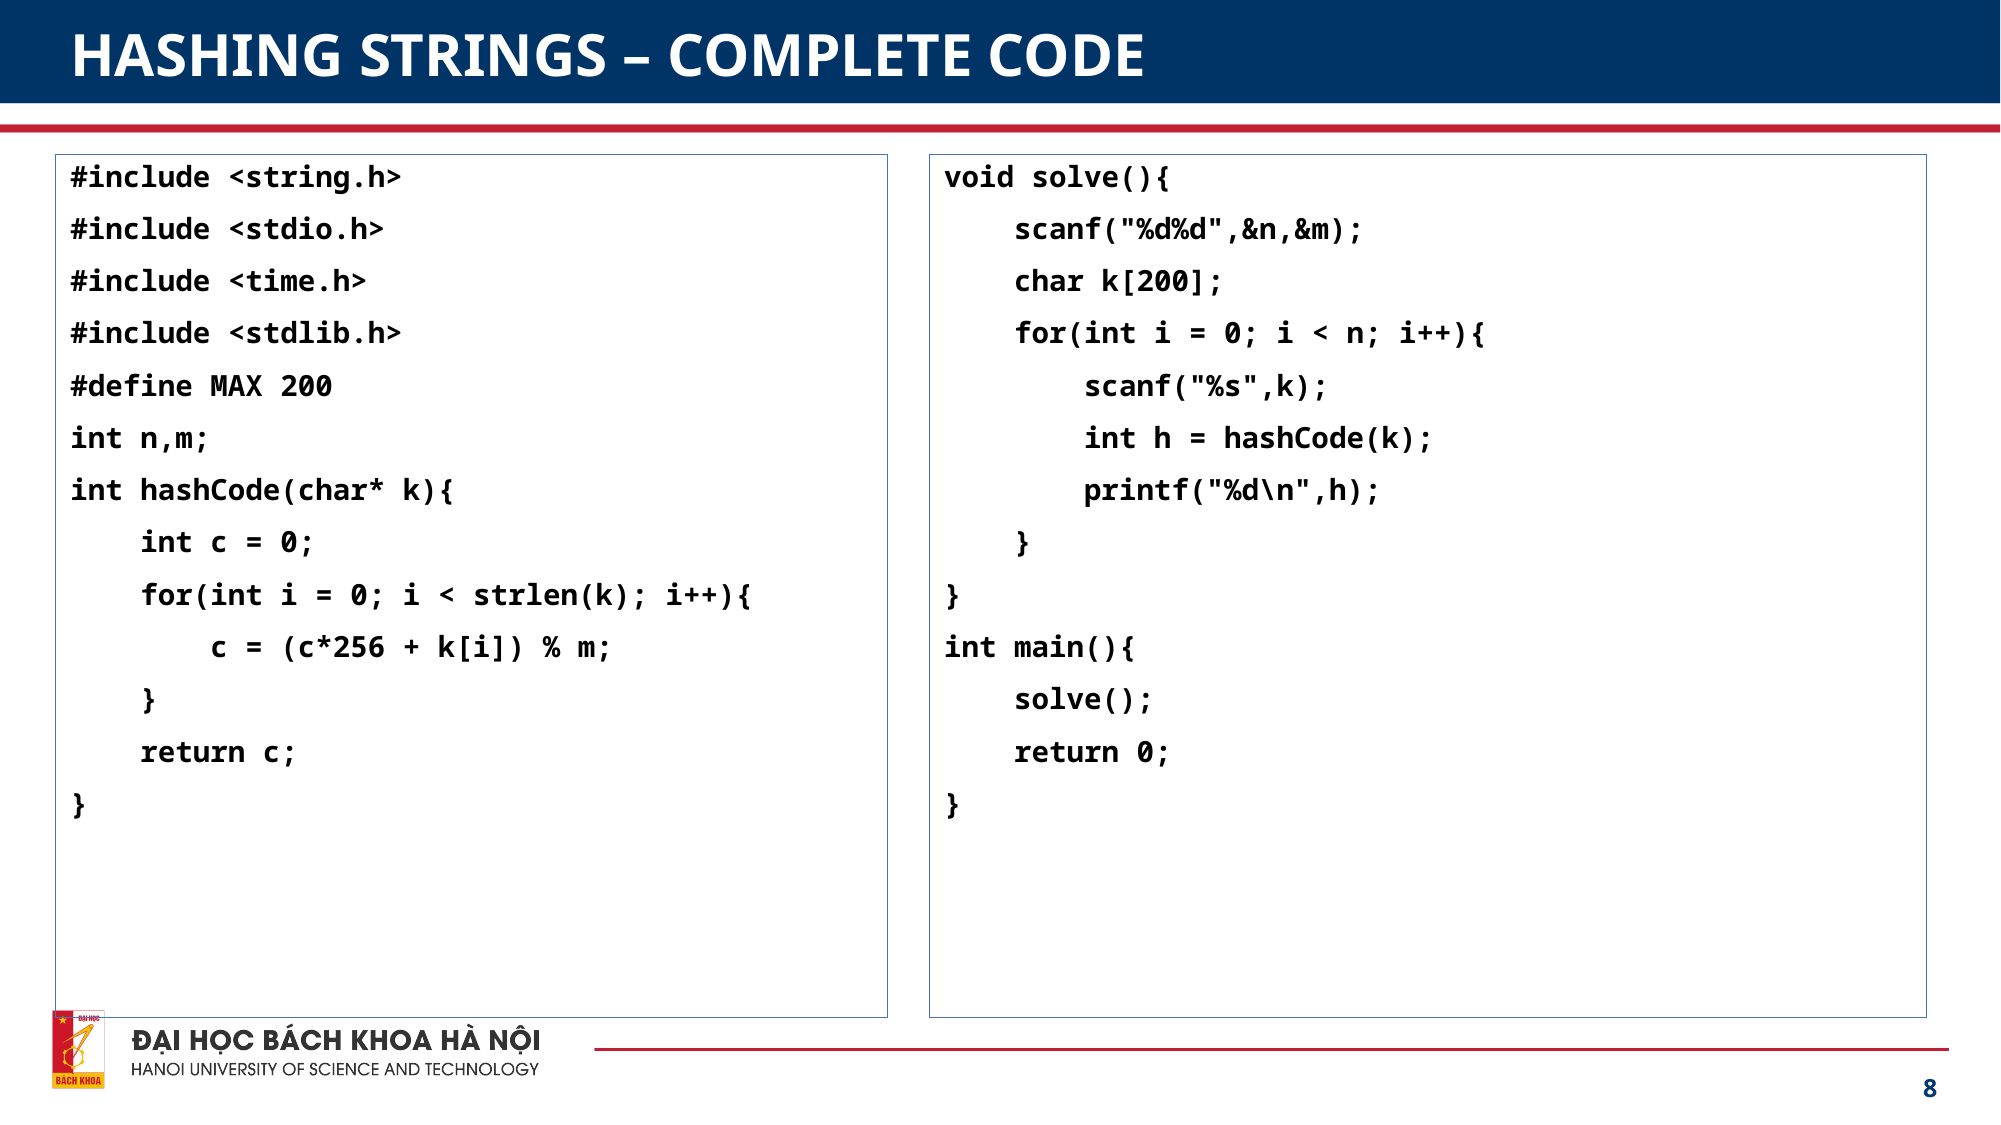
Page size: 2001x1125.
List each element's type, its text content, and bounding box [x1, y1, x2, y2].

title HASHING STRINGS – COMPLETE CODE [55, 18, 1988, 90]
picture [0, 0, 2001, 1125]
text_box void solve(){ scanf("%d%d",&n,&m); char k[200]; for(int i = 0; i < n; i++){ scanf("%s",k); int h = hashCode(k); printf("%d\n",h); } } int main(){ solve(); return 0; } [929, 154, 1927, 1018]
slide_number 8 [1502, 1065, 1953, 1125]
text_box #include <string.h> #include <stdio.h> #include <time.h> #include <stdlib.h> #define MAX 200 int n,m; int hashCode(char* k){ int c = 0; for(int i = 0; i < strlen(k); i++){ c = (c*256 + k[i]) % m; } return c; } [55, 154, 888, 1018]
